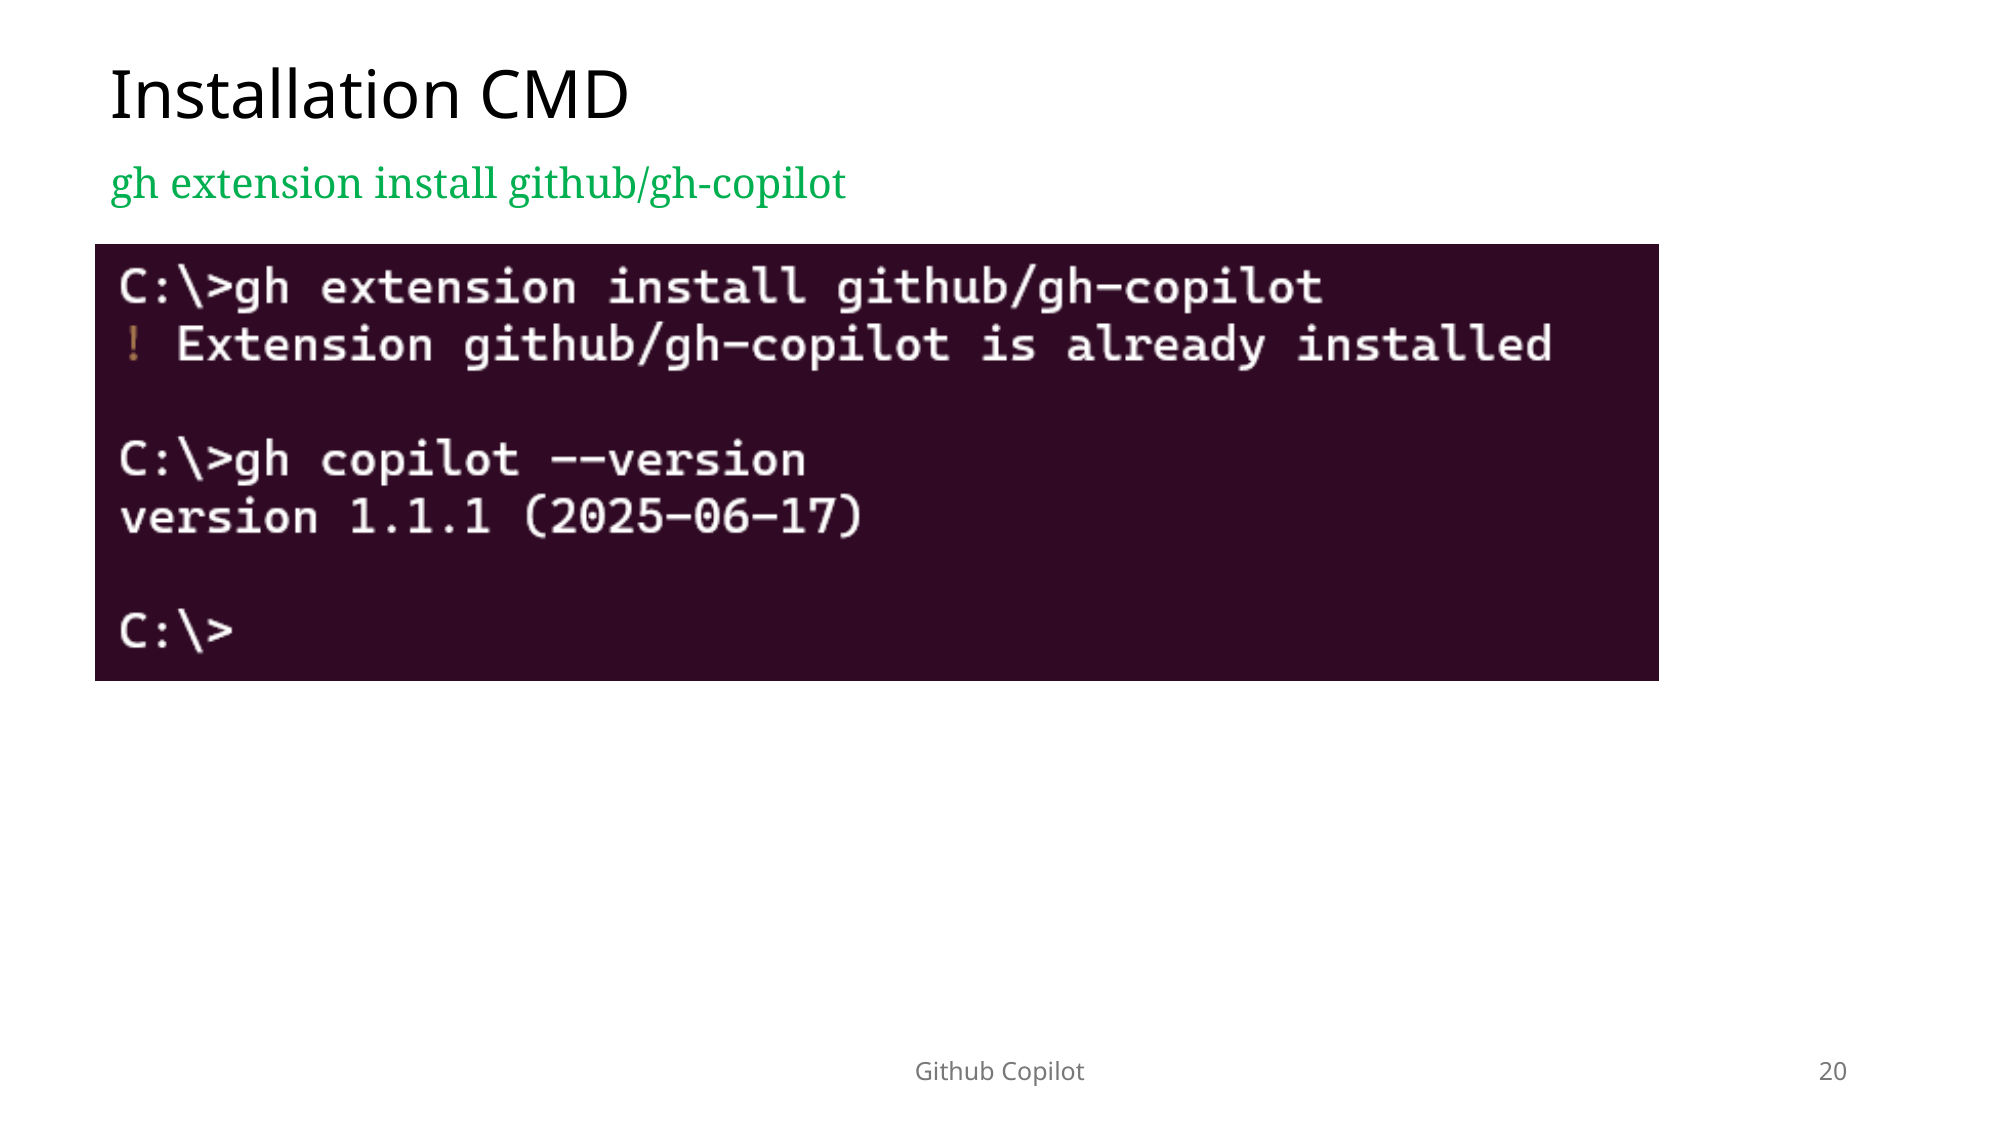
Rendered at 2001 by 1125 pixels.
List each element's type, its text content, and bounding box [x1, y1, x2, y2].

title Installation CMD [95, 52, 1821, 141]
picture [94, 244, 1659, 682]
list gh extension install github/gh-copilot [95, 154, 886, 232]
slide_number 20 [1412, 1042, 1863, 1103]
footer Github Copilot [662, 1042, 1338, 1103]
